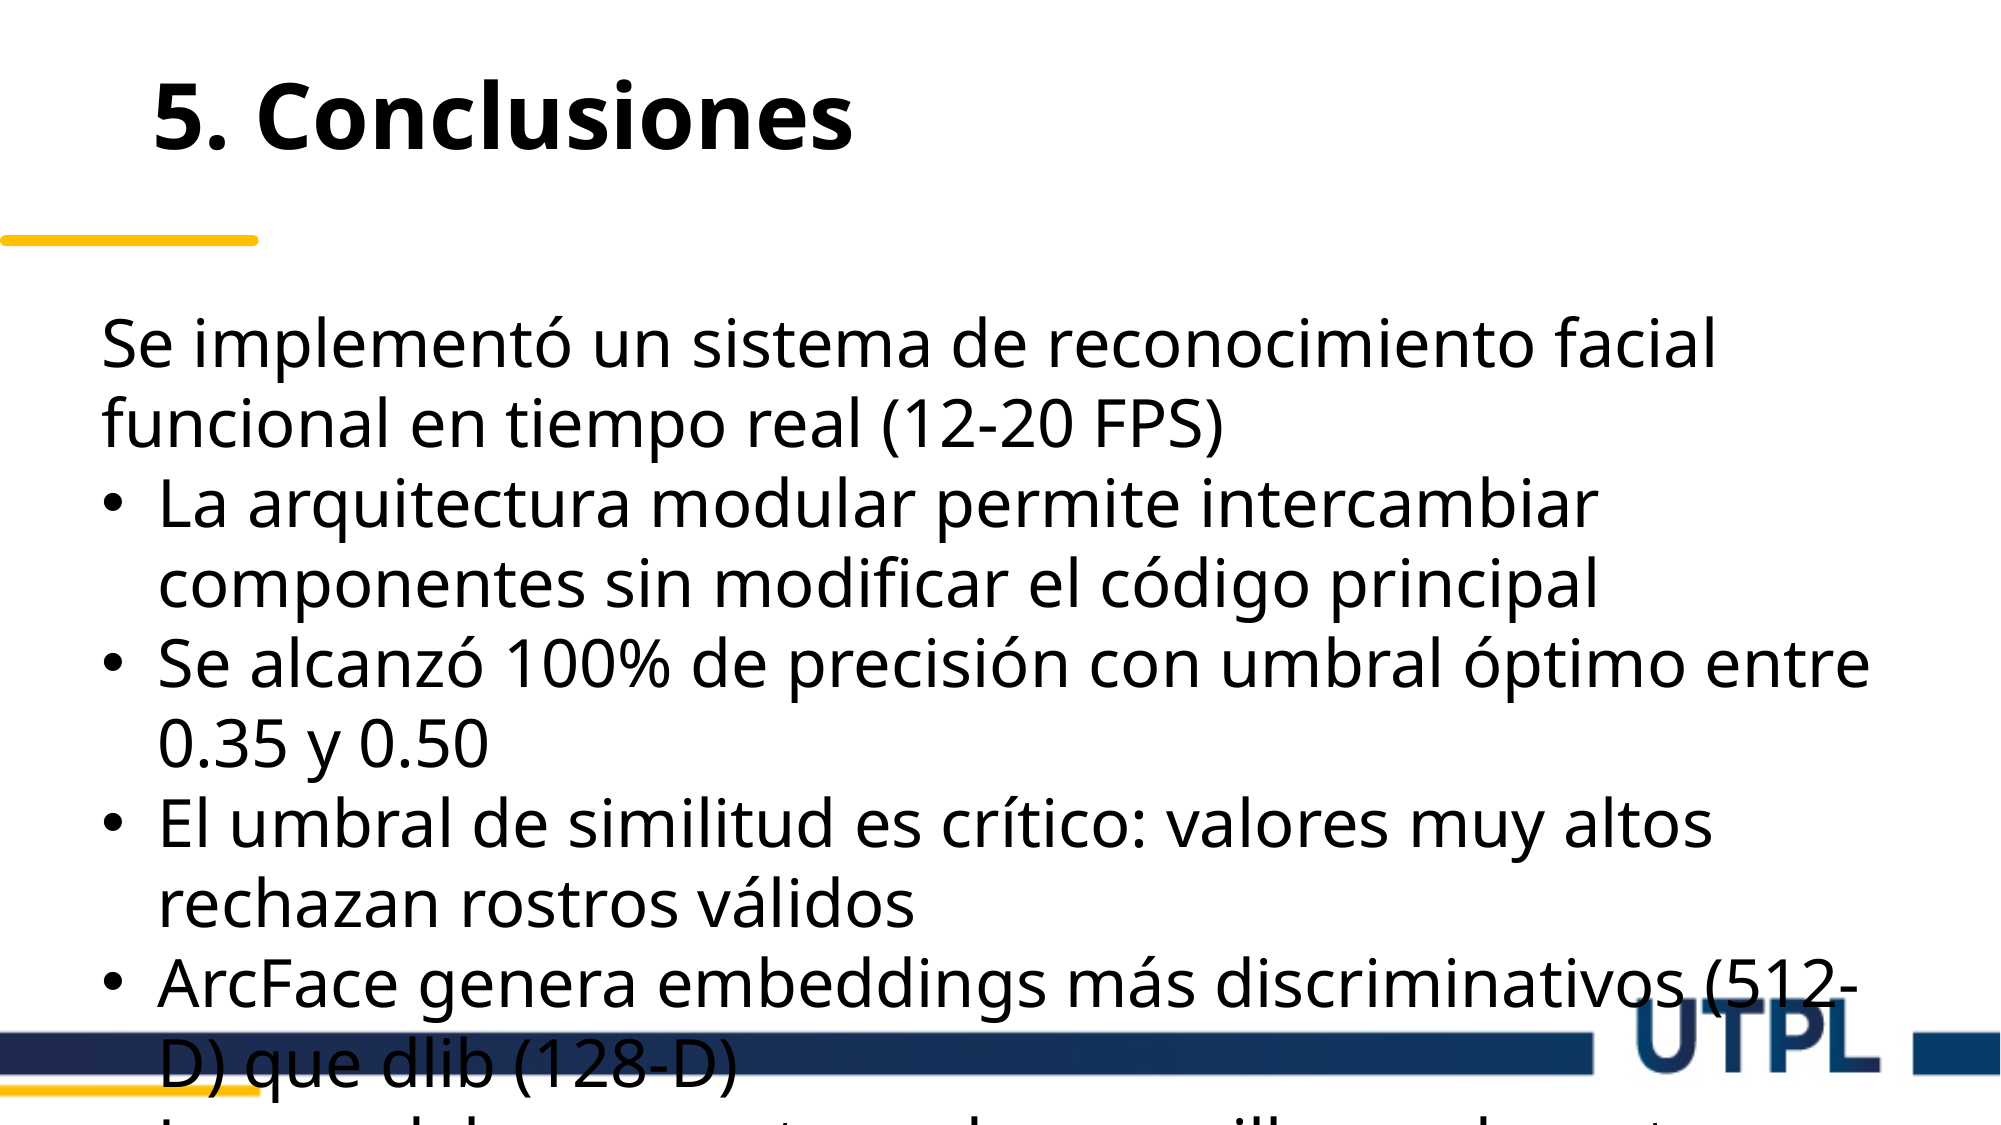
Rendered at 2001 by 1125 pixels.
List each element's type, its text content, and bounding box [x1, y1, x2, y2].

text_box Se implementó un sistema de reconocimiento facial funcional en tiempo real (12-20 FPS) La arquitectura modular permite intercambiar componentes sin modificar el código principal Se alcanzó 100% de precisión con umbral óptimo entre 0.35 y 0.50 El umbral de similitud es crítico: valores muy altos rechazan rostros válidos ArcFace genera embeddings más discriminativos (512-D) que dlib (128-D) Los modelos pre-entrenados en millones de rostros permiten desarrollo rápido Como trabajo futuro se propone agregar tracking de personas y detección anti-spoofing [86, 293, 1914, 1125]
title 5. Conclusiones [137, 50, 1436, 188]
text_box [0, 235, 259, 247]
picture [0, 0, 2001, 1125]
